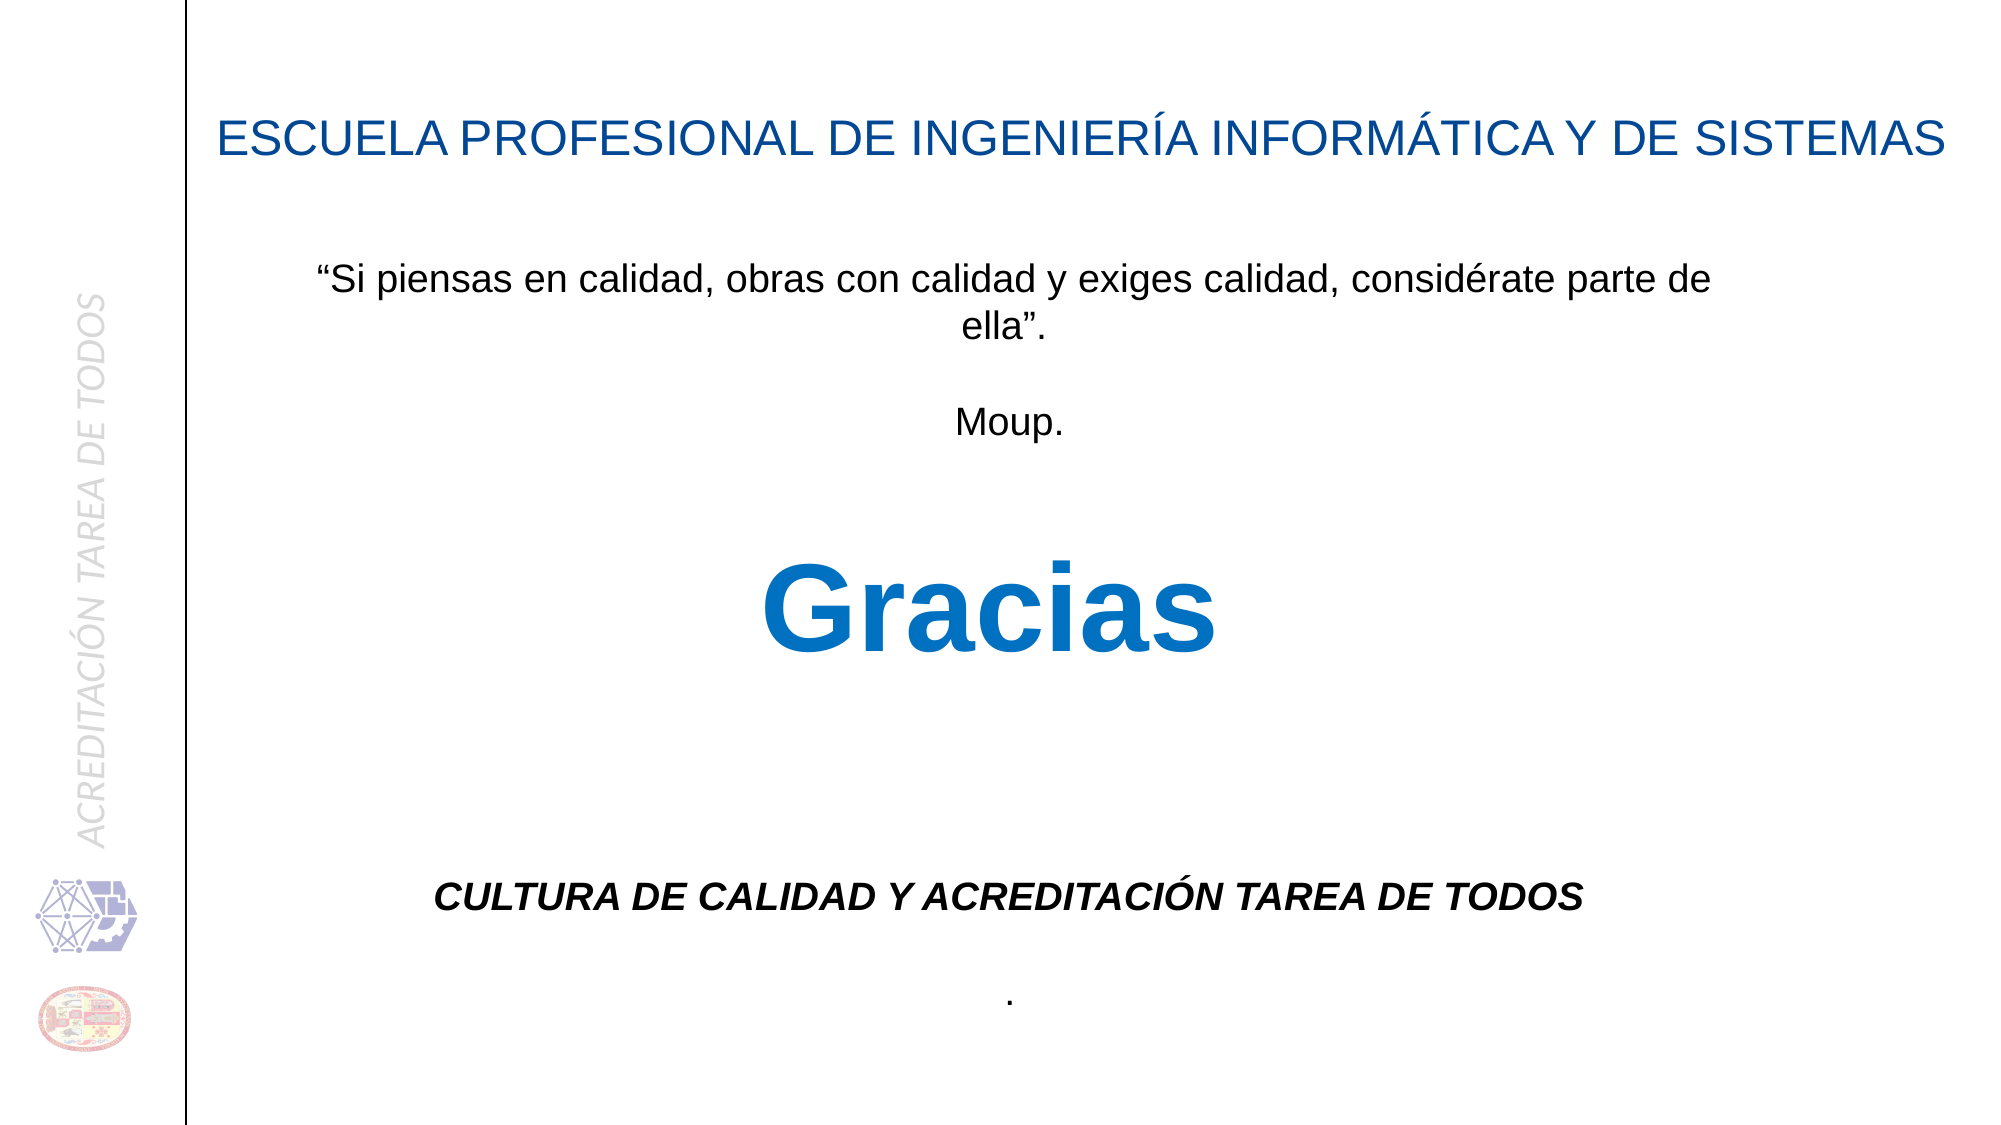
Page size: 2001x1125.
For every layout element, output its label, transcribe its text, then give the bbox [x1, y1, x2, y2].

text_box Gracias [427, 559, 1553, 714]
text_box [24, 0, 151, 1063]
title ESCUELA PROFESIONAL DE INGENIERÍA INFORMÁTICA Y DE SISTEMAS [216, 8, 2000, 174]
list “Si piensas en calidad, obras con calidad y exiges calidad, considérate parte de ella”. Moup. CULTURA DE CALIDAD Y ACREDITACIÓN TAREA DE TODOS . [261, 245, 1739, 1029]
